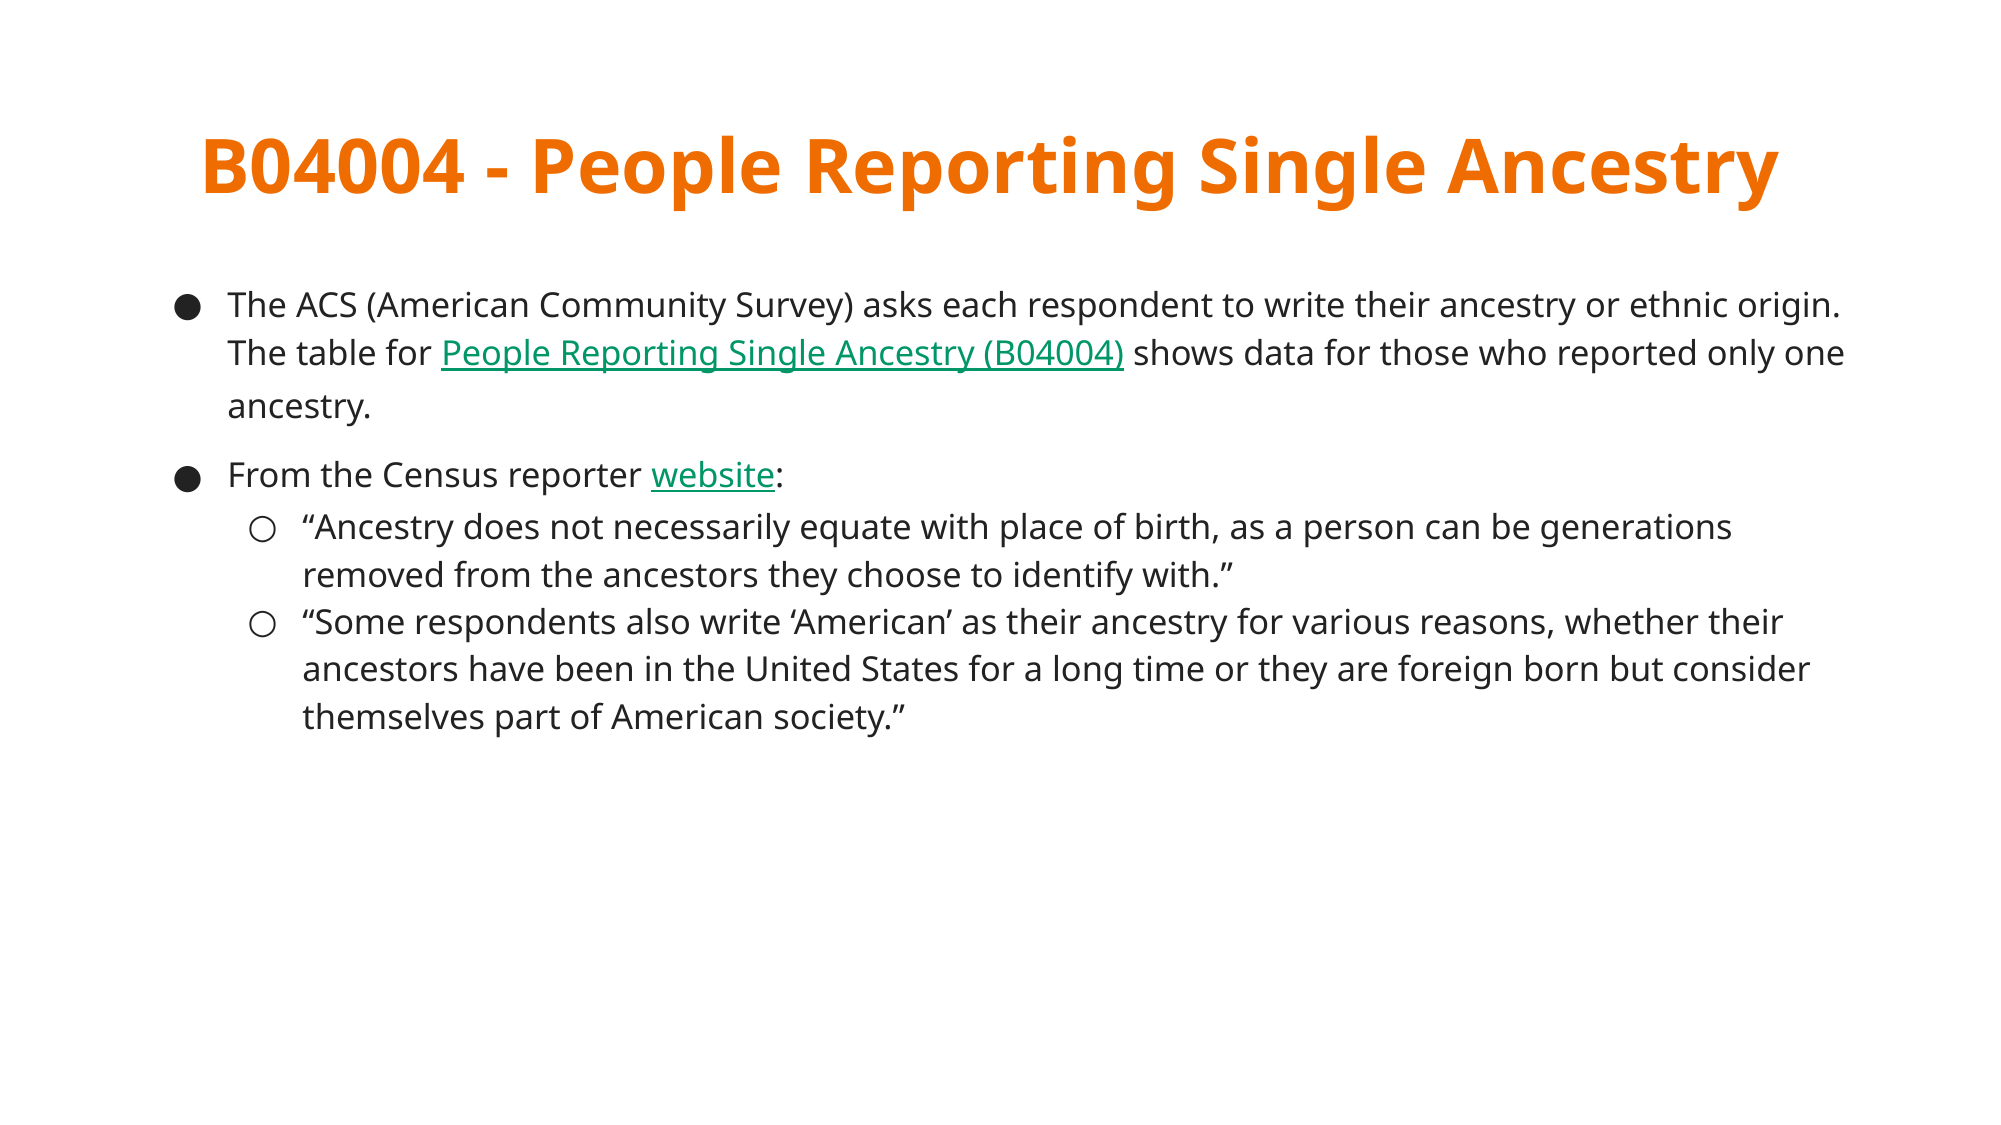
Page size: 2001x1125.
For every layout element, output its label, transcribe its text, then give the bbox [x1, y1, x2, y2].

title B04004 - People Reporting Single Ancestry [137, 59, 1863, 261]
text_box The ACS (American Community Survey) asks each respondent to write their ancestry or ethnic origin. The table for People Reporting Single Ancestry (B04004) shows data for those who reported only one ancestry. From the Census reporter website: “Ancestry does not necessarily equate with place of birth, as a person can be generations removed from the ancestors they choose to identify with.” “Some respondents also write ‘American’ as their ancestry for various reasons, whether their ancestors have been in the United States for a long time or they are foreign born but consider themselves part of American society.” [137, 261, 1879, 1061]
